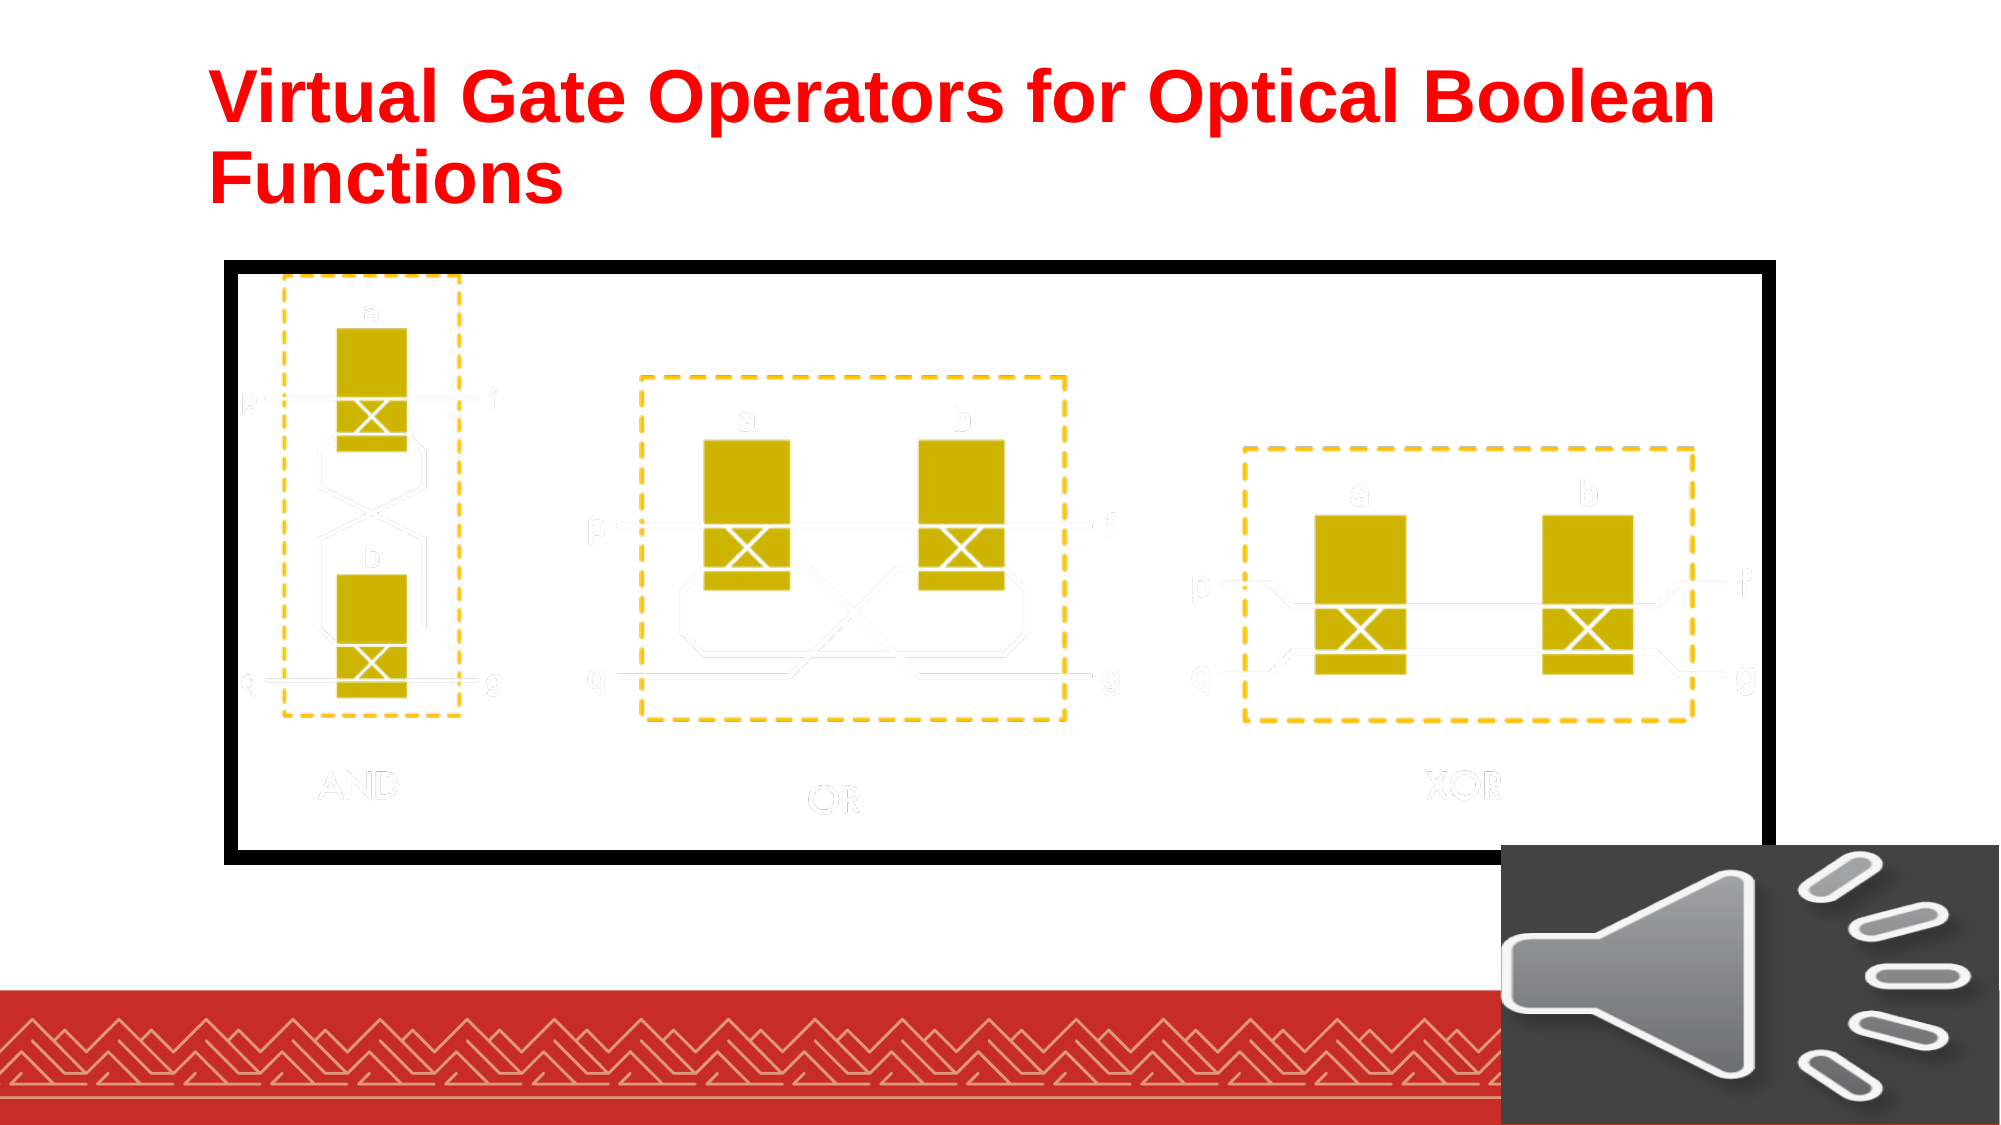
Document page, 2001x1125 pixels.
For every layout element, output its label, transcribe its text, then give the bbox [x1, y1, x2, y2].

title Virtual Gate Operators for Optical Boolean Functions [193, 24, 1807, 228]
picture [0, 0, 2000, 1125]
